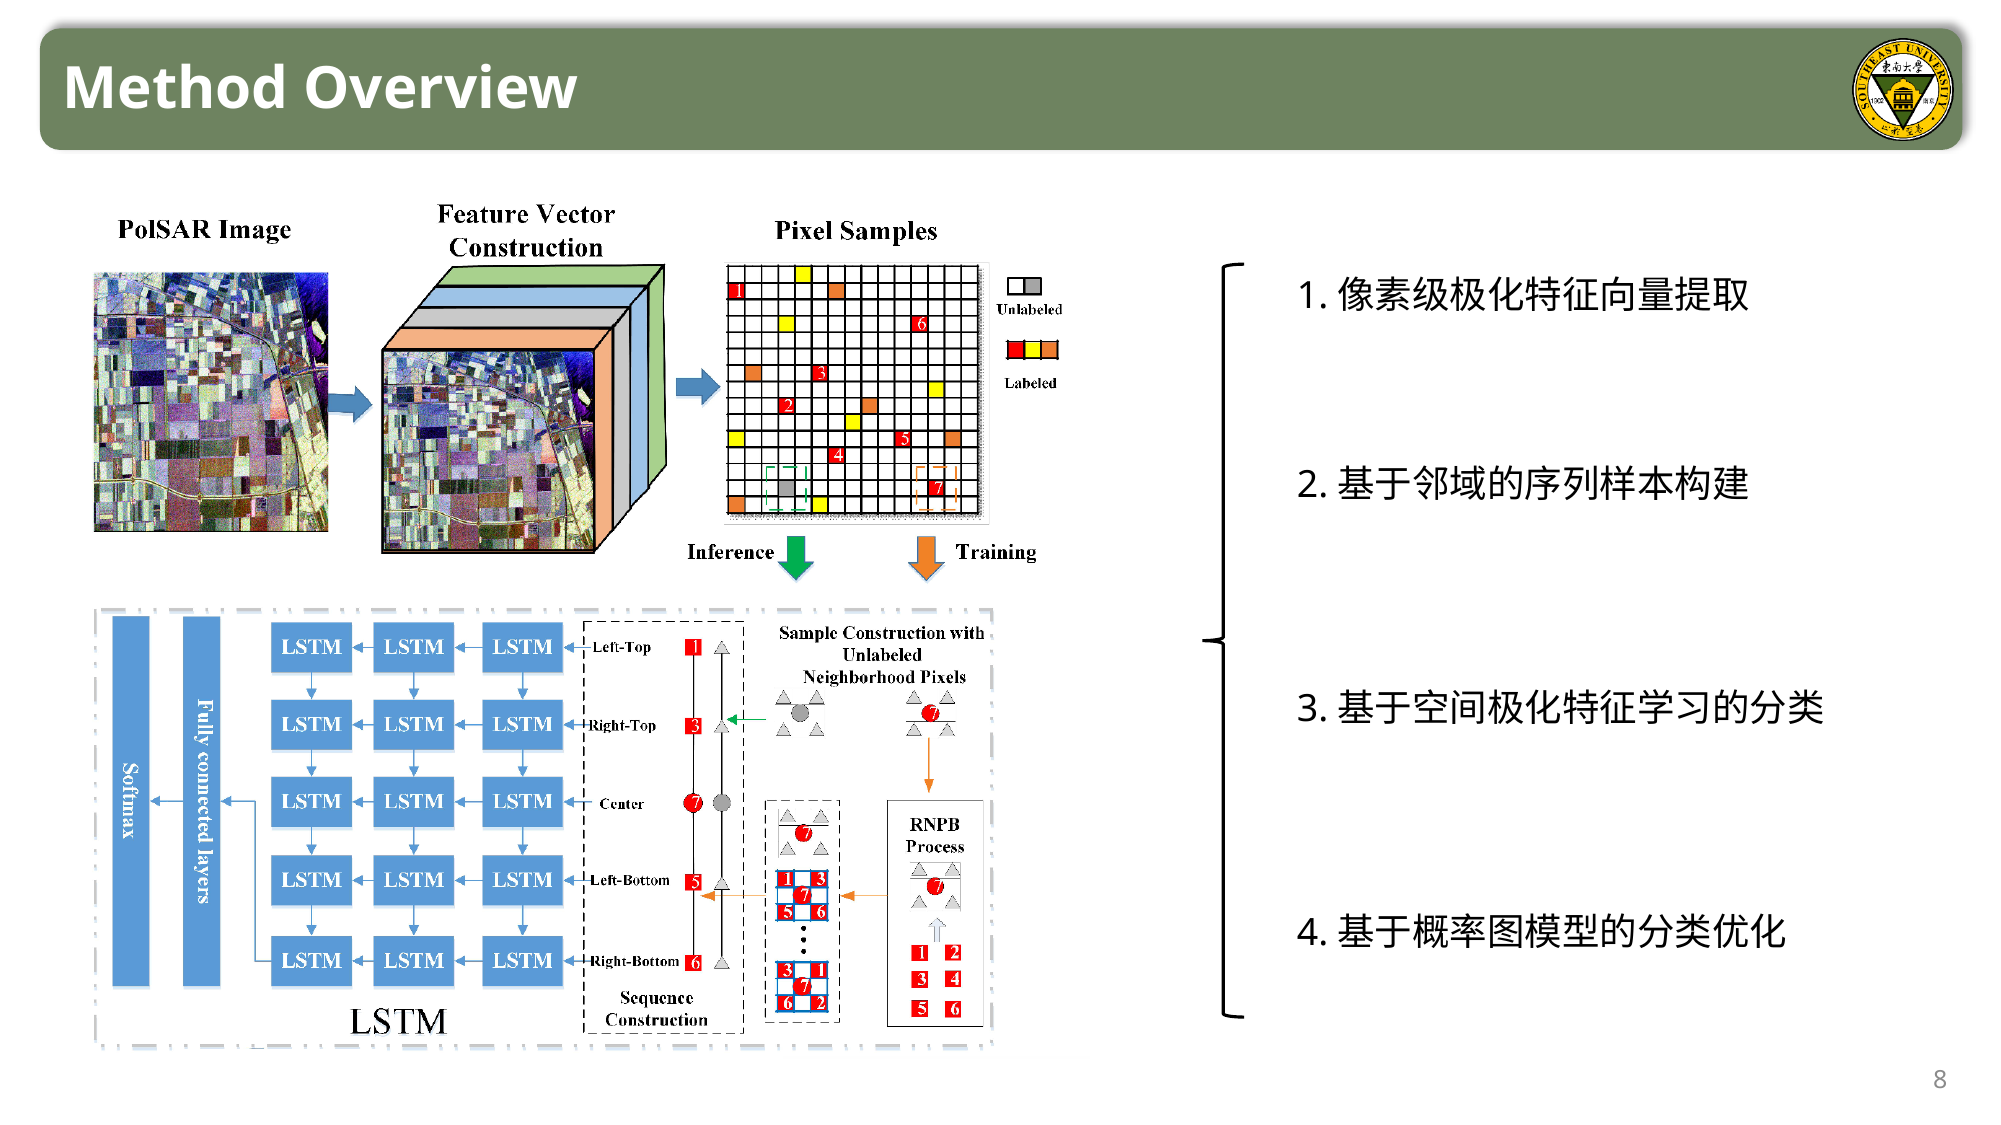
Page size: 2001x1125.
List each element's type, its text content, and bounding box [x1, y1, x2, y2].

text_box 2.基于邻域的序列样本构建 [1282, 452, 1862, 513]
text_box 1.像素级极化特征向量提取 [1282, 264, 1862, 324]
picture [76, 197, 1090, 1081]
slide_number 8 [1843, 1051, 1963, 1111]
text_box 3.基于空间极化特征学习的分类 [1282, 676, 1862, 737]
text_box [1202, 262, 1245, 1019]
text_box 4.基于概率图模型的分类优化 [1282, 900, 1862, 961]
picture [1852, 38, 1954, 141]
list Method Overview [47, 42, 1709, 136]
